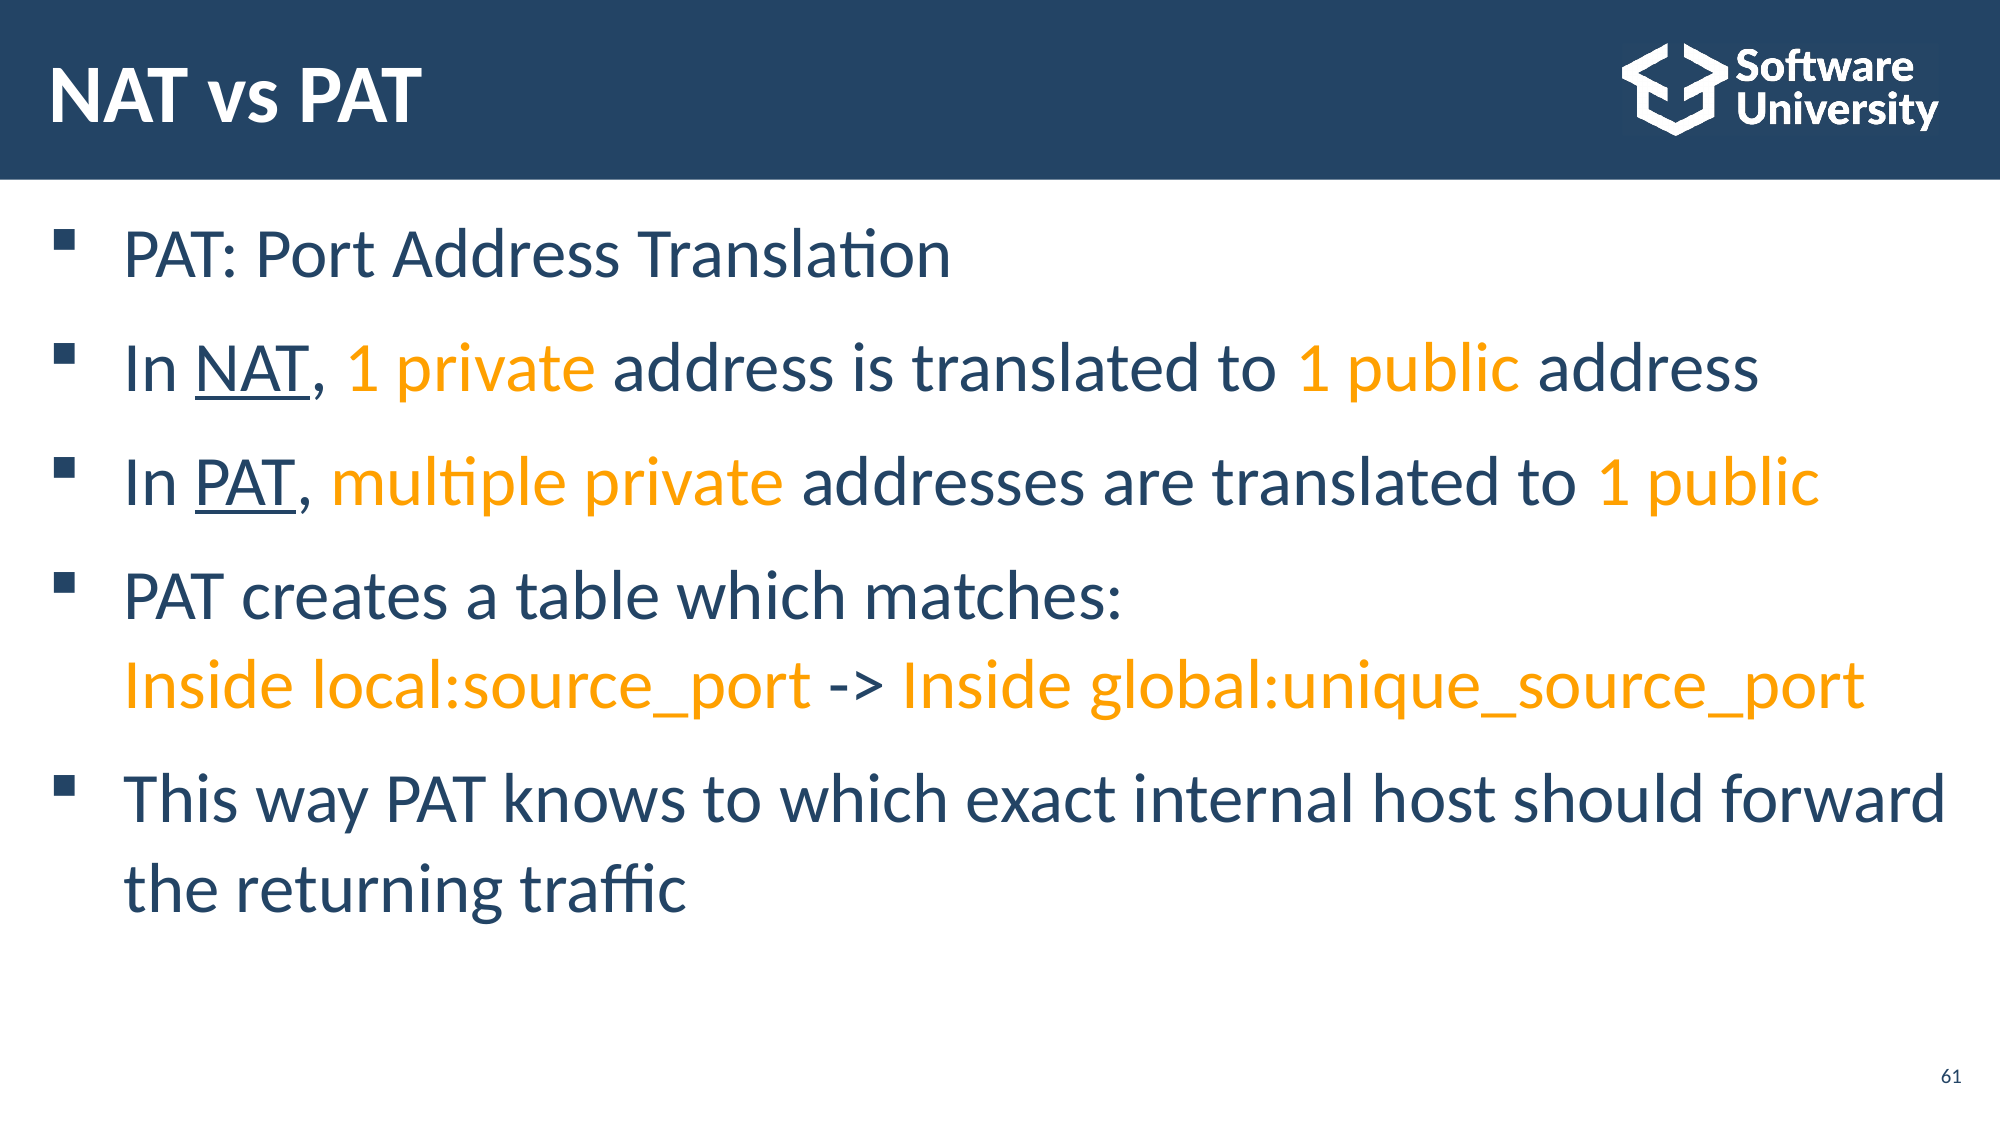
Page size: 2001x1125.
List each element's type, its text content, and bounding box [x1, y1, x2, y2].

picture [1622, 43, 1939, 136]
list PAT: Port Address Translation In NAT, 1 private address is translated to 1 public address In PAT, multiple private addresses are translated to 1 public PAT creates a table which matches: Inside local:source_port -> Inside global:unique_source_port This way PAT knows to which exact internal host should forward the returning traffic [31, 196, 1970, 1050]
slide_number 61 [1897, 1049, 1968, 1101]
title NAT vs PAT [31, 16, 1591, 162]
